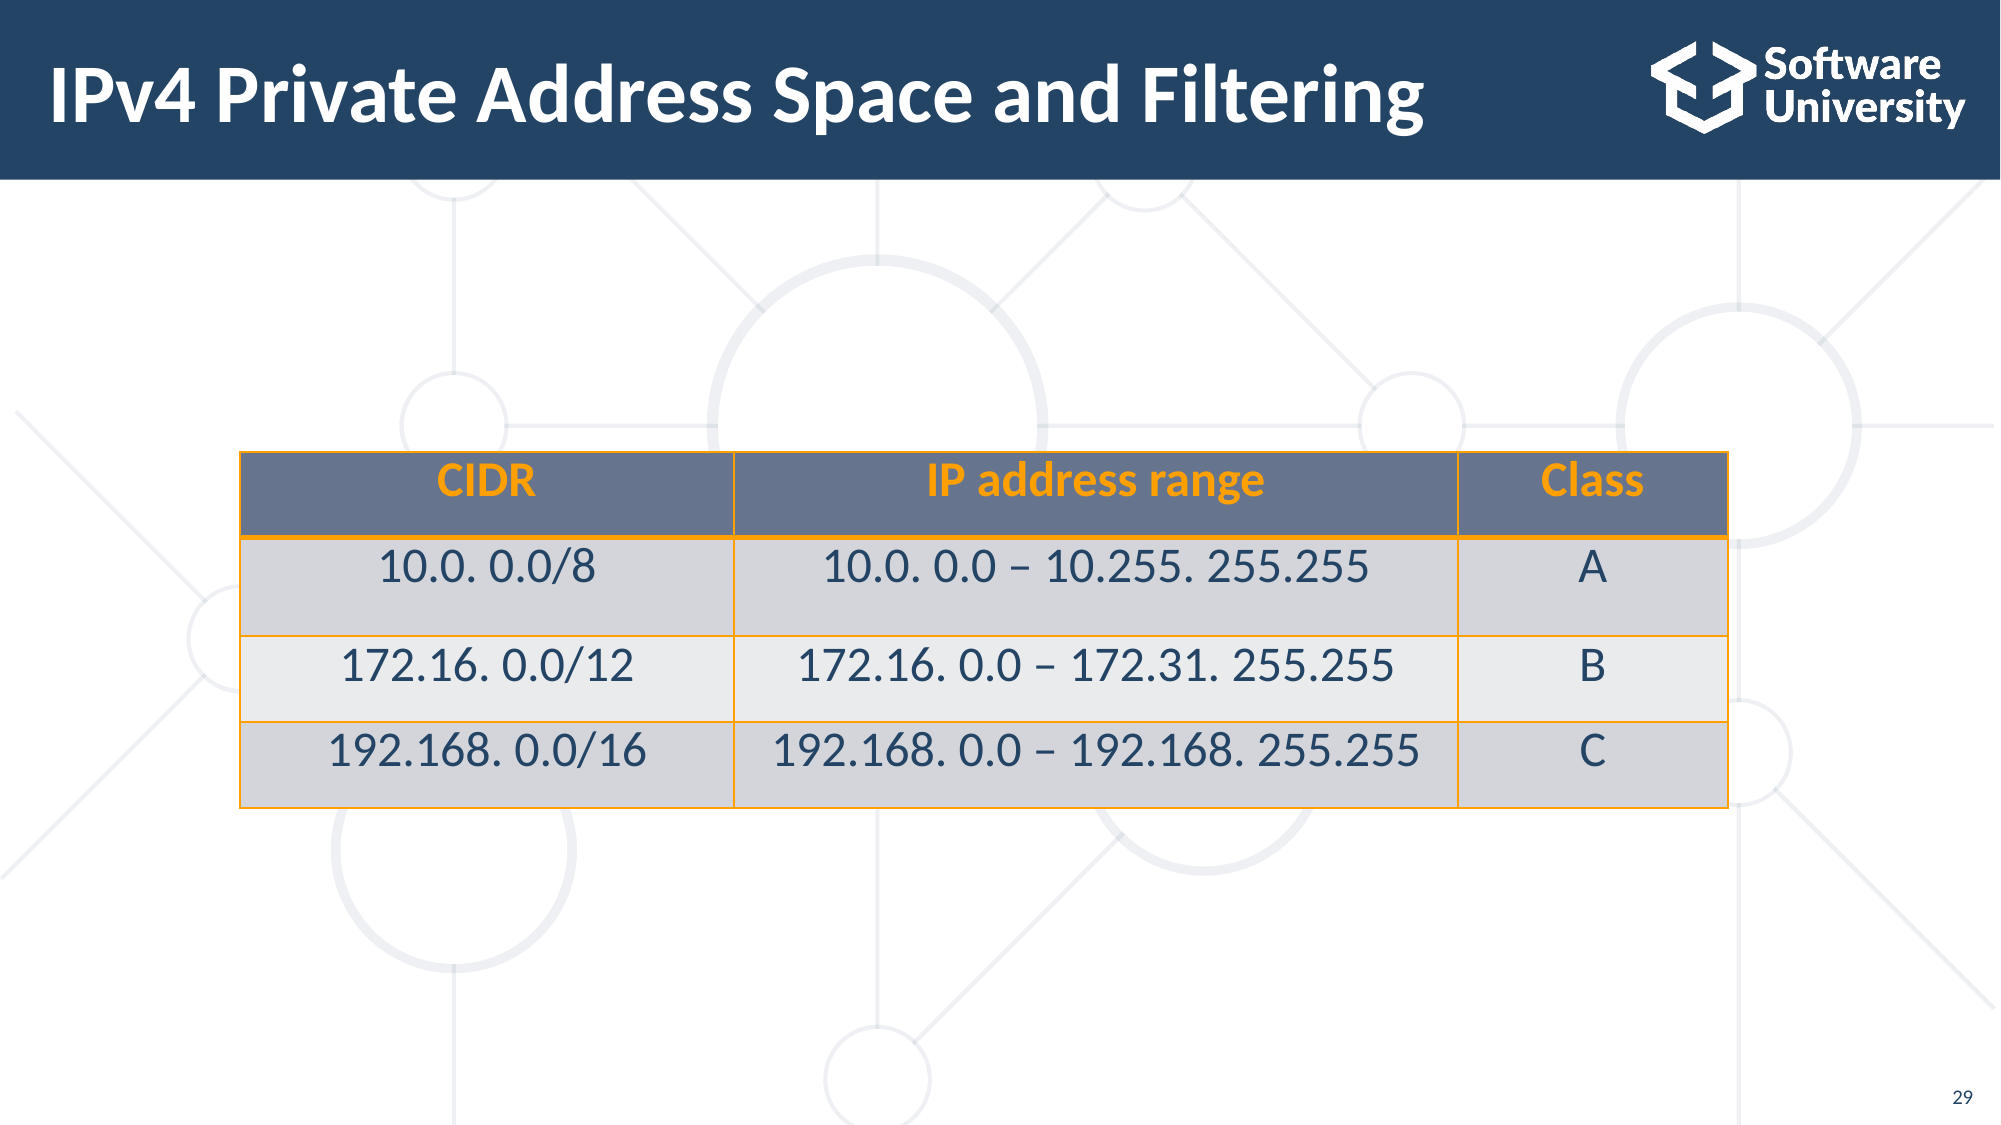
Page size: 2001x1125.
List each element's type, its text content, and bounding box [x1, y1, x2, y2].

table_cell 10.0. 0.0/8 [241, 540, 733, 635]
table_cell C [1459, 723, 1727, 807]
table_cell 192.168. 0.0 – 192.168. 255.255 [735, 723, 1457, 807]
table_cell B [1459, 637, 1727, 721]
table_cell 172.16. 0.0 – 172.31. 255.255 [735, 637, 1457, 721]
table_header CIDR [241, 453, 733, 535]
table_cell 192.168. 0.0/16 [241, 723, 733, 807]
table_cell 172.16. 0.0/12 [241, 637, 733, 721]
table_header Class [1459, 453, 1727, 535]
picture [1651, 41, 1966, 134]
table_header IP address range [735, 453, 1457, 535]
title IPv4 Private Address Space and Filtering [31, 16, 1625, 162]
table_cell A [1459, 540, 1727, 635]
table_cell 10.0. 0.0 – 10.255. 255.255 [735, 540, 1457, 635]
slide_number 29 [1927, 1067, 1989, 1117]
